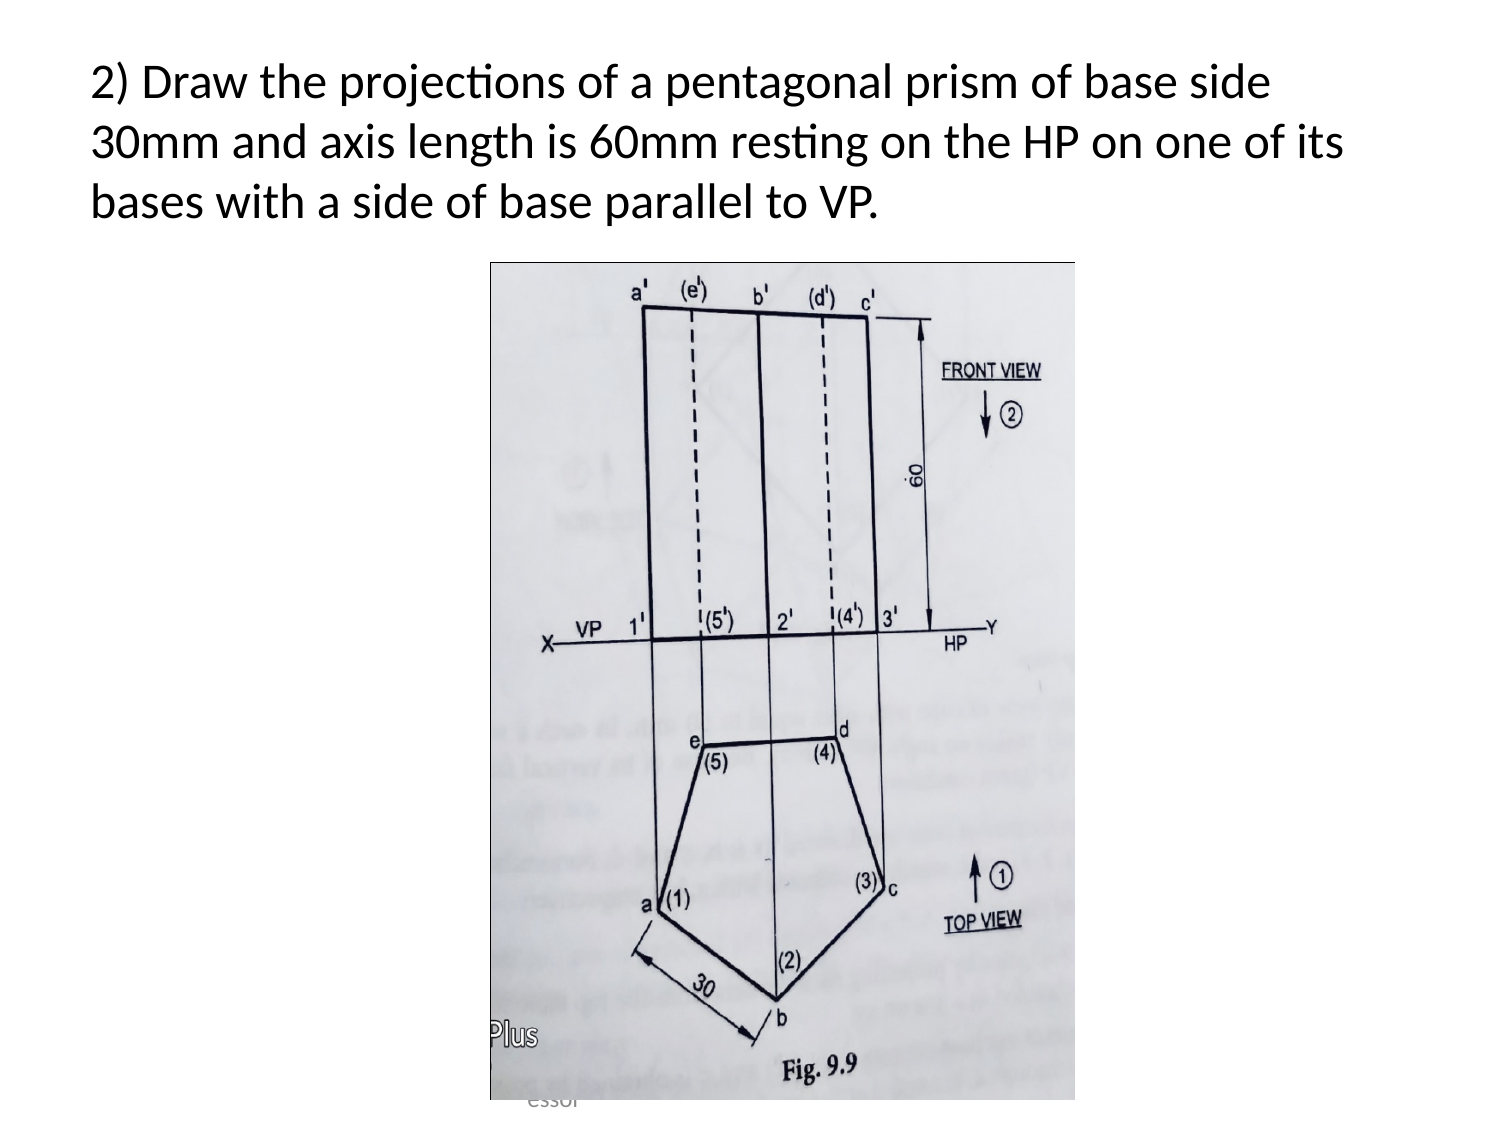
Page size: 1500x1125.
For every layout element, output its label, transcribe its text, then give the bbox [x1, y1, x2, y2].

title 2) Draw the projections of a pentagonal prism of base side 30mm and axis length is 60mm resting on the HP on one of its bases with a side of base parallel to VP. [75, 45, 1425, 233]
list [490, 262, 1076, 1100]
